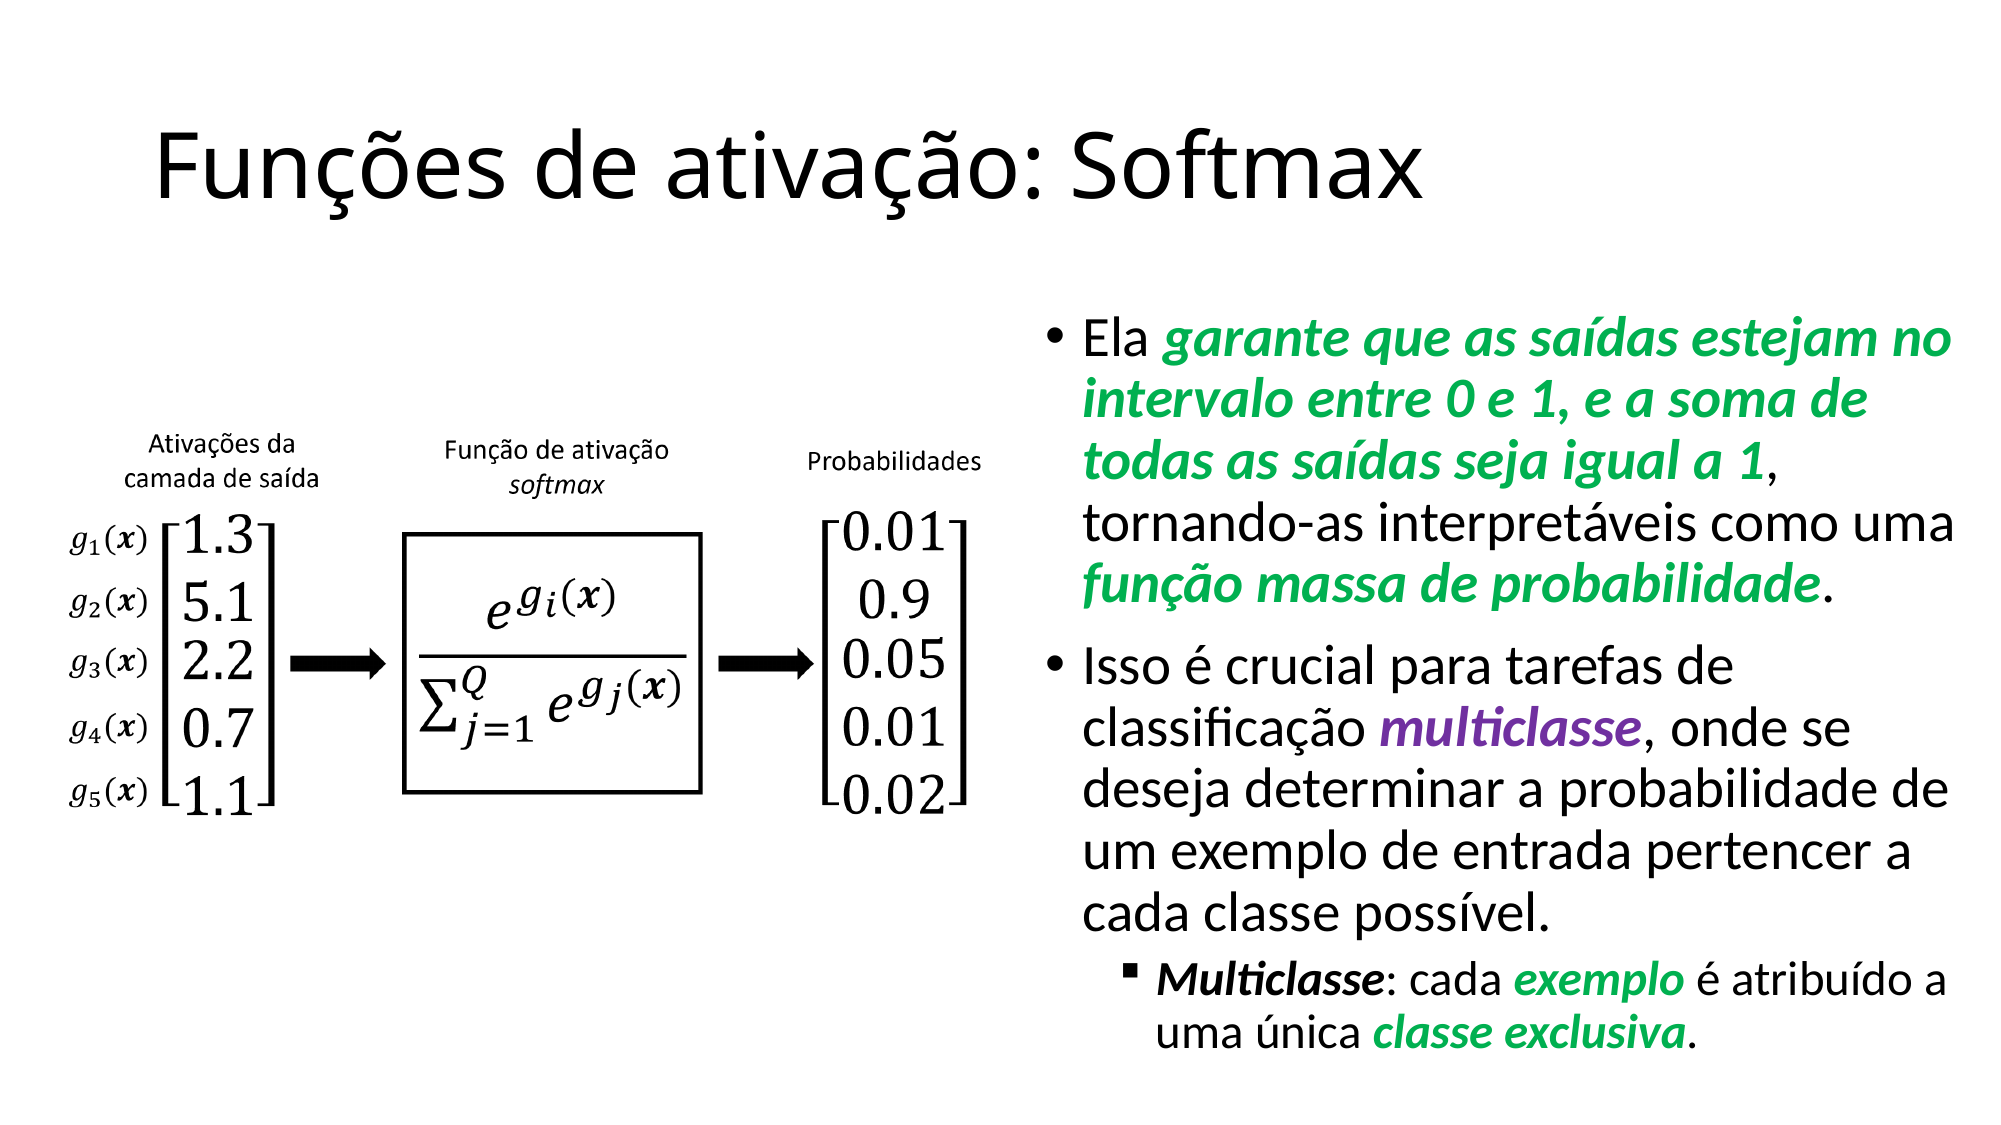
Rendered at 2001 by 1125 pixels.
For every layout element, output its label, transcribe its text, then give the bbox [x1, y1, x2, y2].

picture [45, 416, 1041, 825]
list Ela garante que as saídas estejam no intervalo entre 0 e 1, e a soma de todas as saídas seja igual a 1, tornando-as interpretáveis como uma função massa de probabilidade. Isso é crucial para tarefas de classificação multiclasse, onde se deseja determinar a probabilidade de um exemplo de entrada pertencer a cada classe possível. Multiclasse: cada exemplo é atribuído a uma única classe exclusiva. [1030, 299, 1979, 1125]
title Funções de ativação: Softmax [137, 59, 1863, 278]
